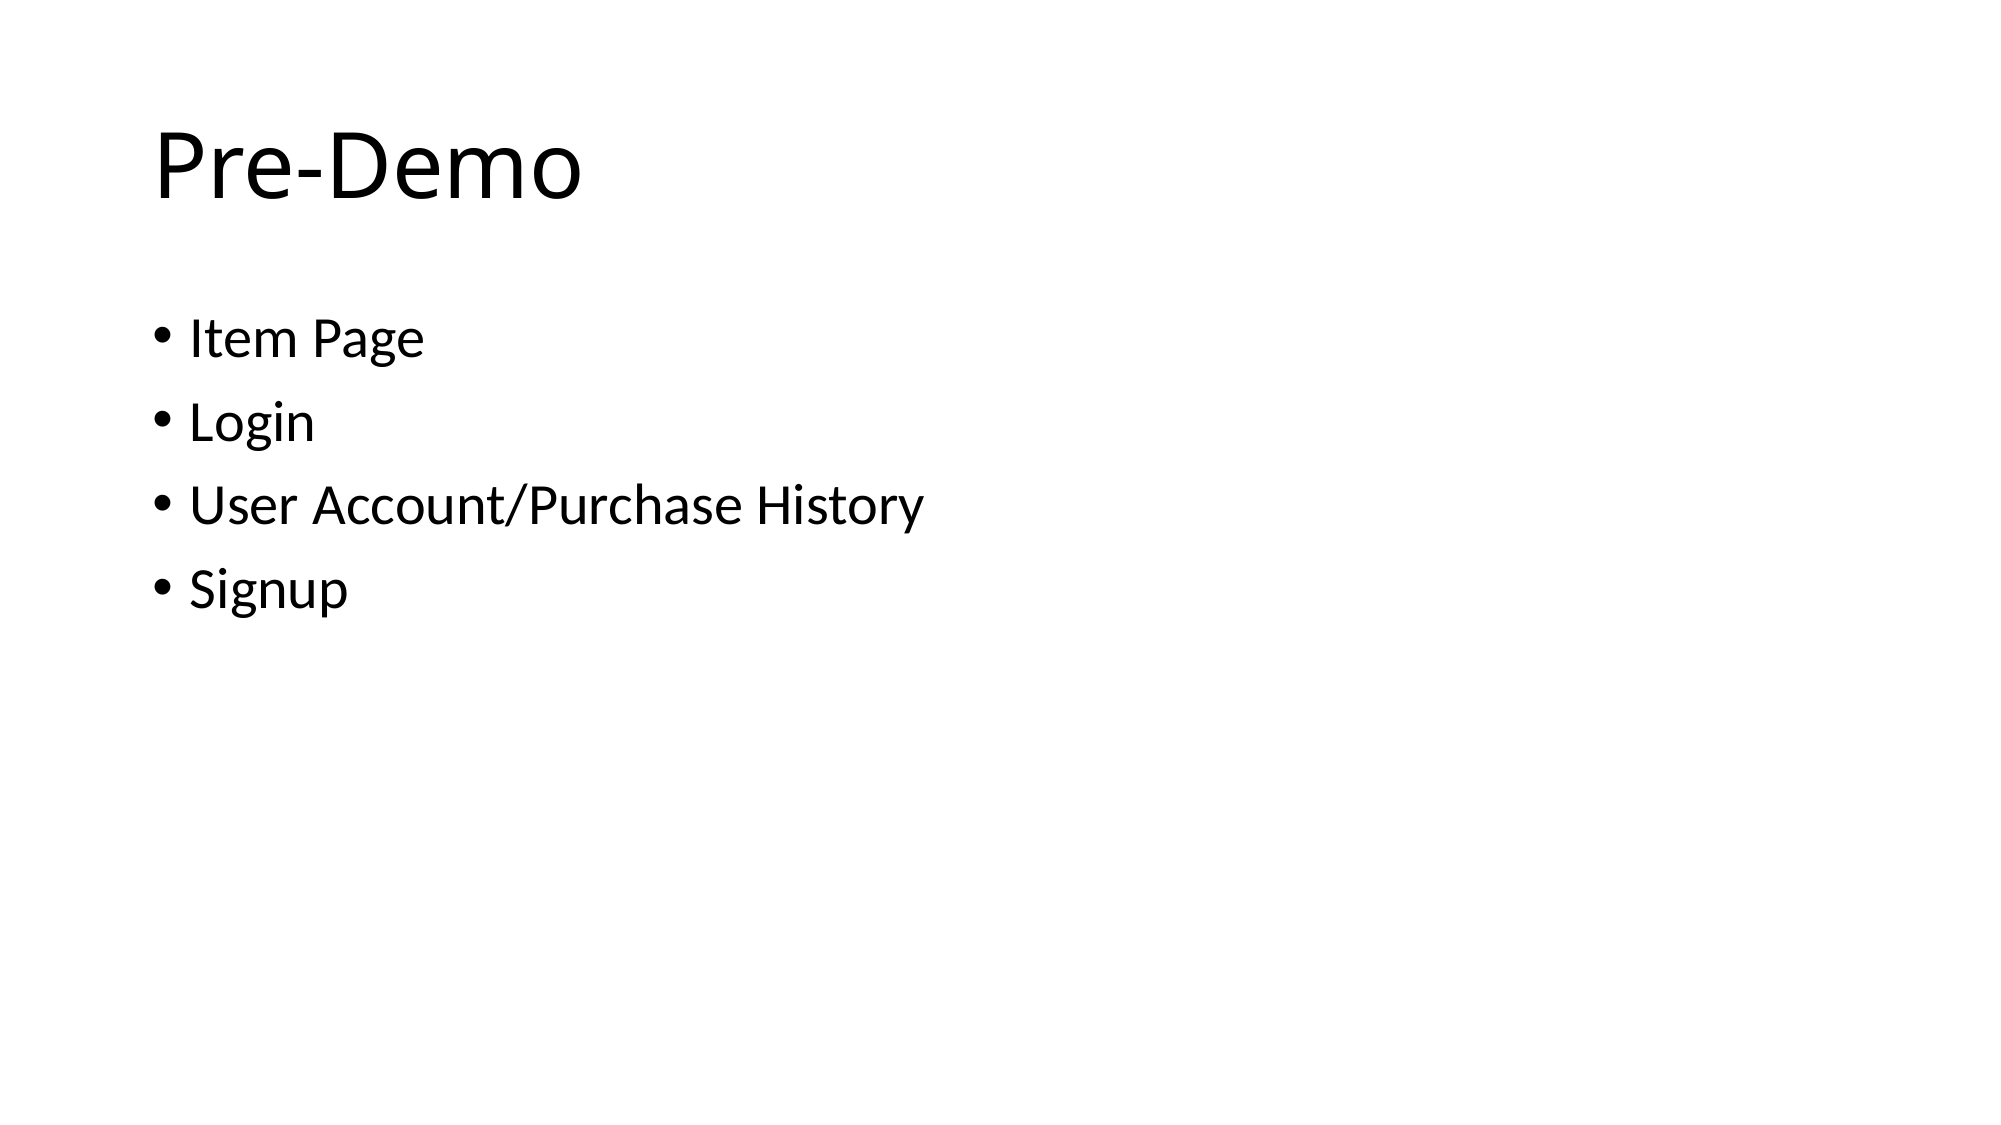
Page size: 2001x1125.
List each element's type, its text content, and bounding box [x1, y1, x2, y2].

list Item Page Login User Account/Purchase History Signup [137, 299, 1863, 1014]
title Pre-Demo [137, 59, 1863, 278]
